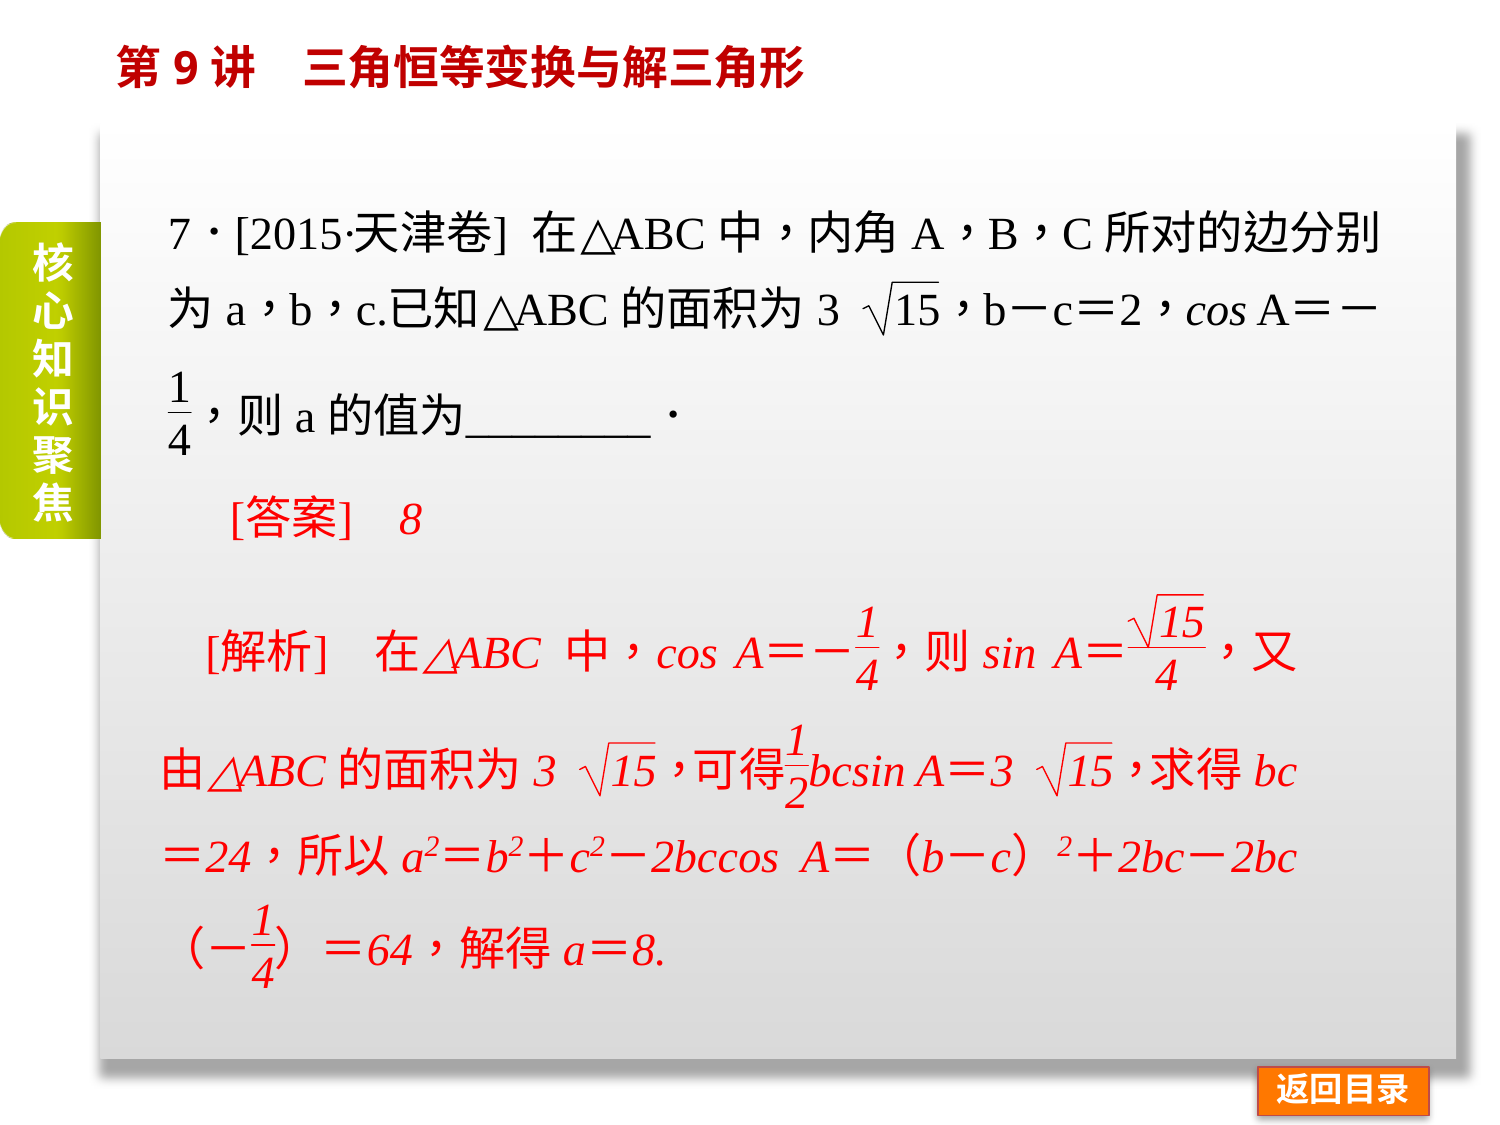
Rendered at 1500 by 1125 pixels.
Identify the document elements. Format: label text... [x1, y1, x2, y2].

text_box 返回目录 [1302, 1066, 1430, 1116]
picture [0, 221, 101, 539]
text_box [183, 488, 1134, 585]
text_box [167, 203, 1383, 644]
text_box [159, 586, 1298, 1125]
title 第9讲 三角恒等变换与解三角形 [100, 27, 1199, 106]
